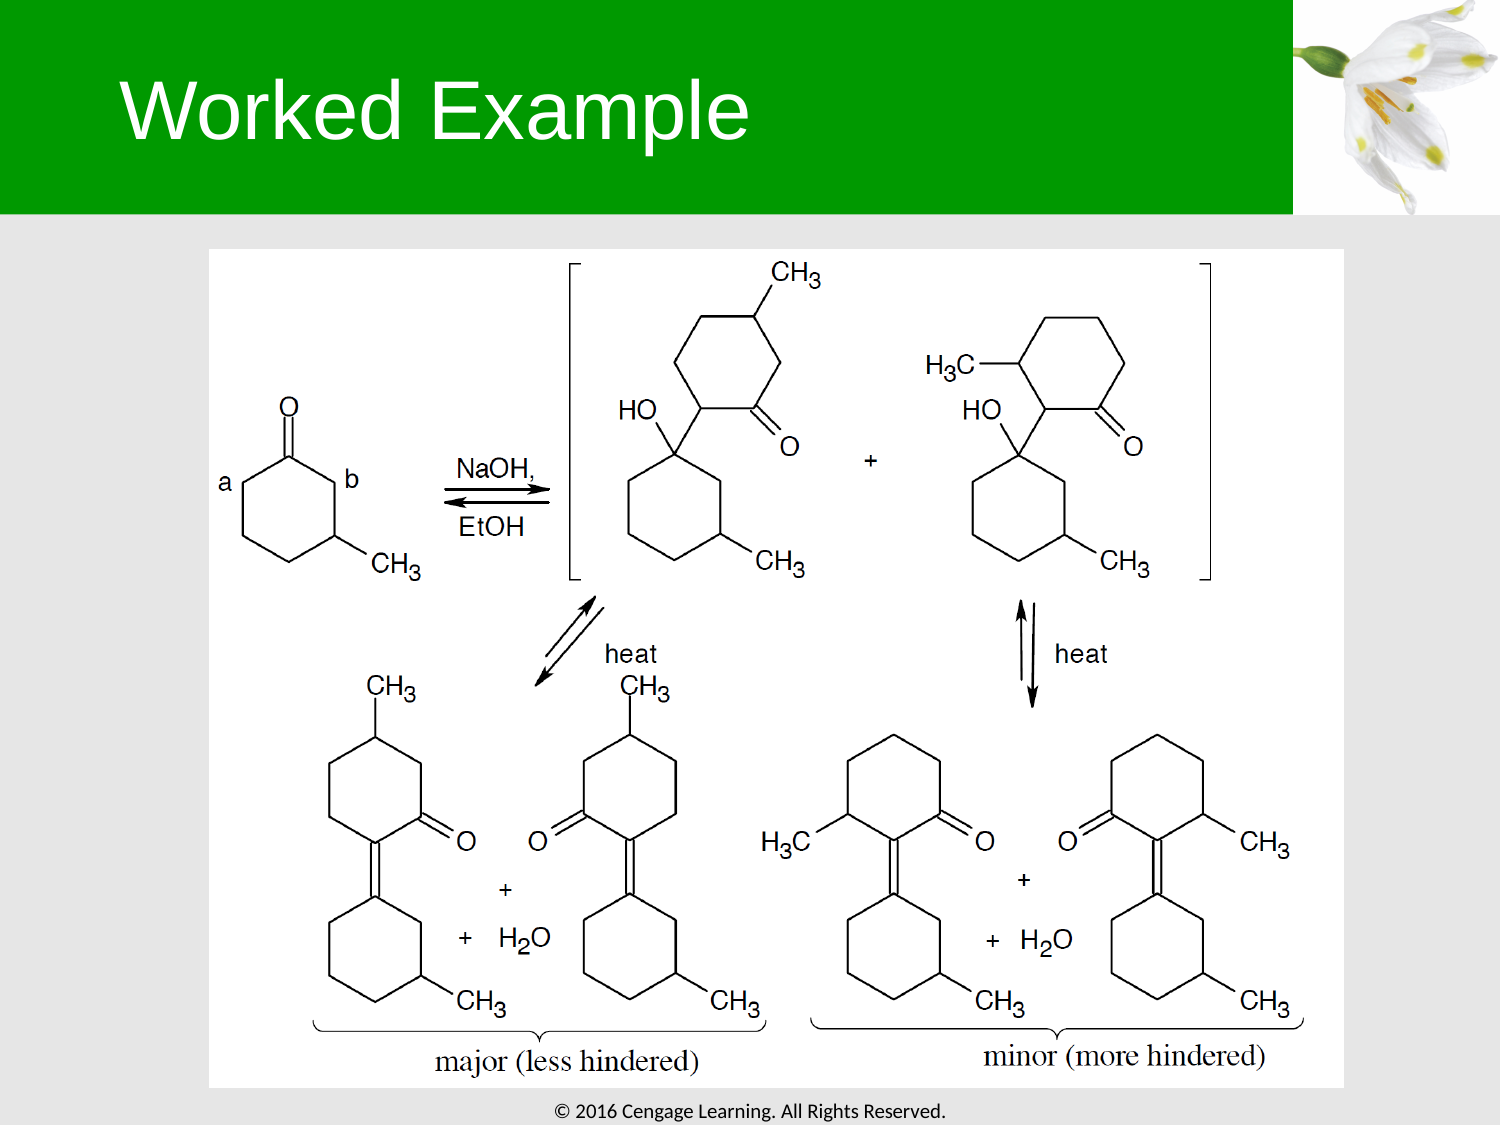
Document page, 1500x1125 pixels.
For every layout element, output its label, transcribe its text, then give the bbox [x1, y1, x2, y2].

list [209, 249, 1344, 1088]
title Worked Example [102, 0, 1288, 213]
picture [1293, 0, 1500, 215]
